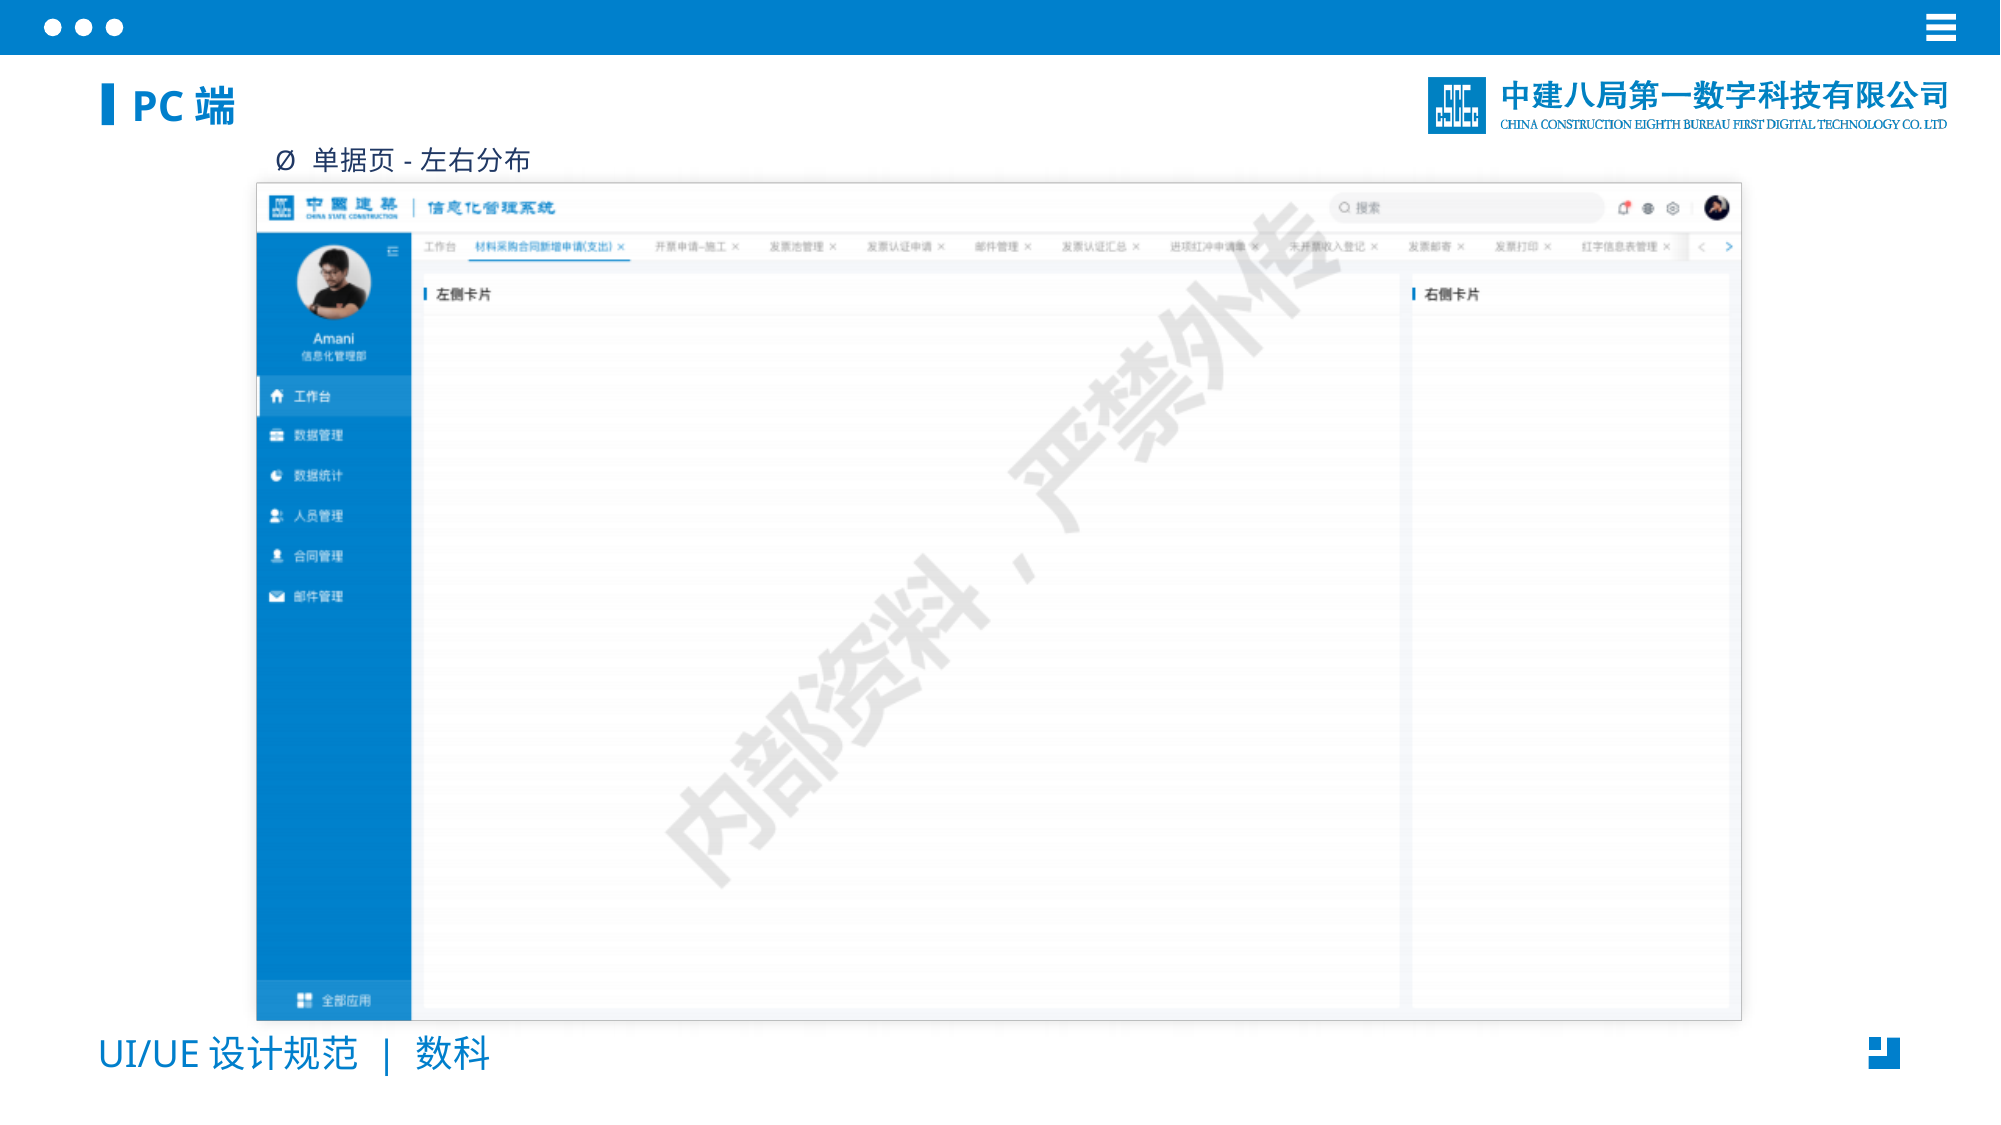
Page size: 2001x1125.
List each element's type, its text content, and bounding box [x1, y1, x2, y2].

picture [231, 77, 1947, 1046]
picture [1454, 85, 1460, 126]
text_box PC端 [131, 79, 840, 130]
text_box [100, 82, 115, 126]
picture [1437, 108, 1442, 126]
picture [1463, 85, 1470, 126]
